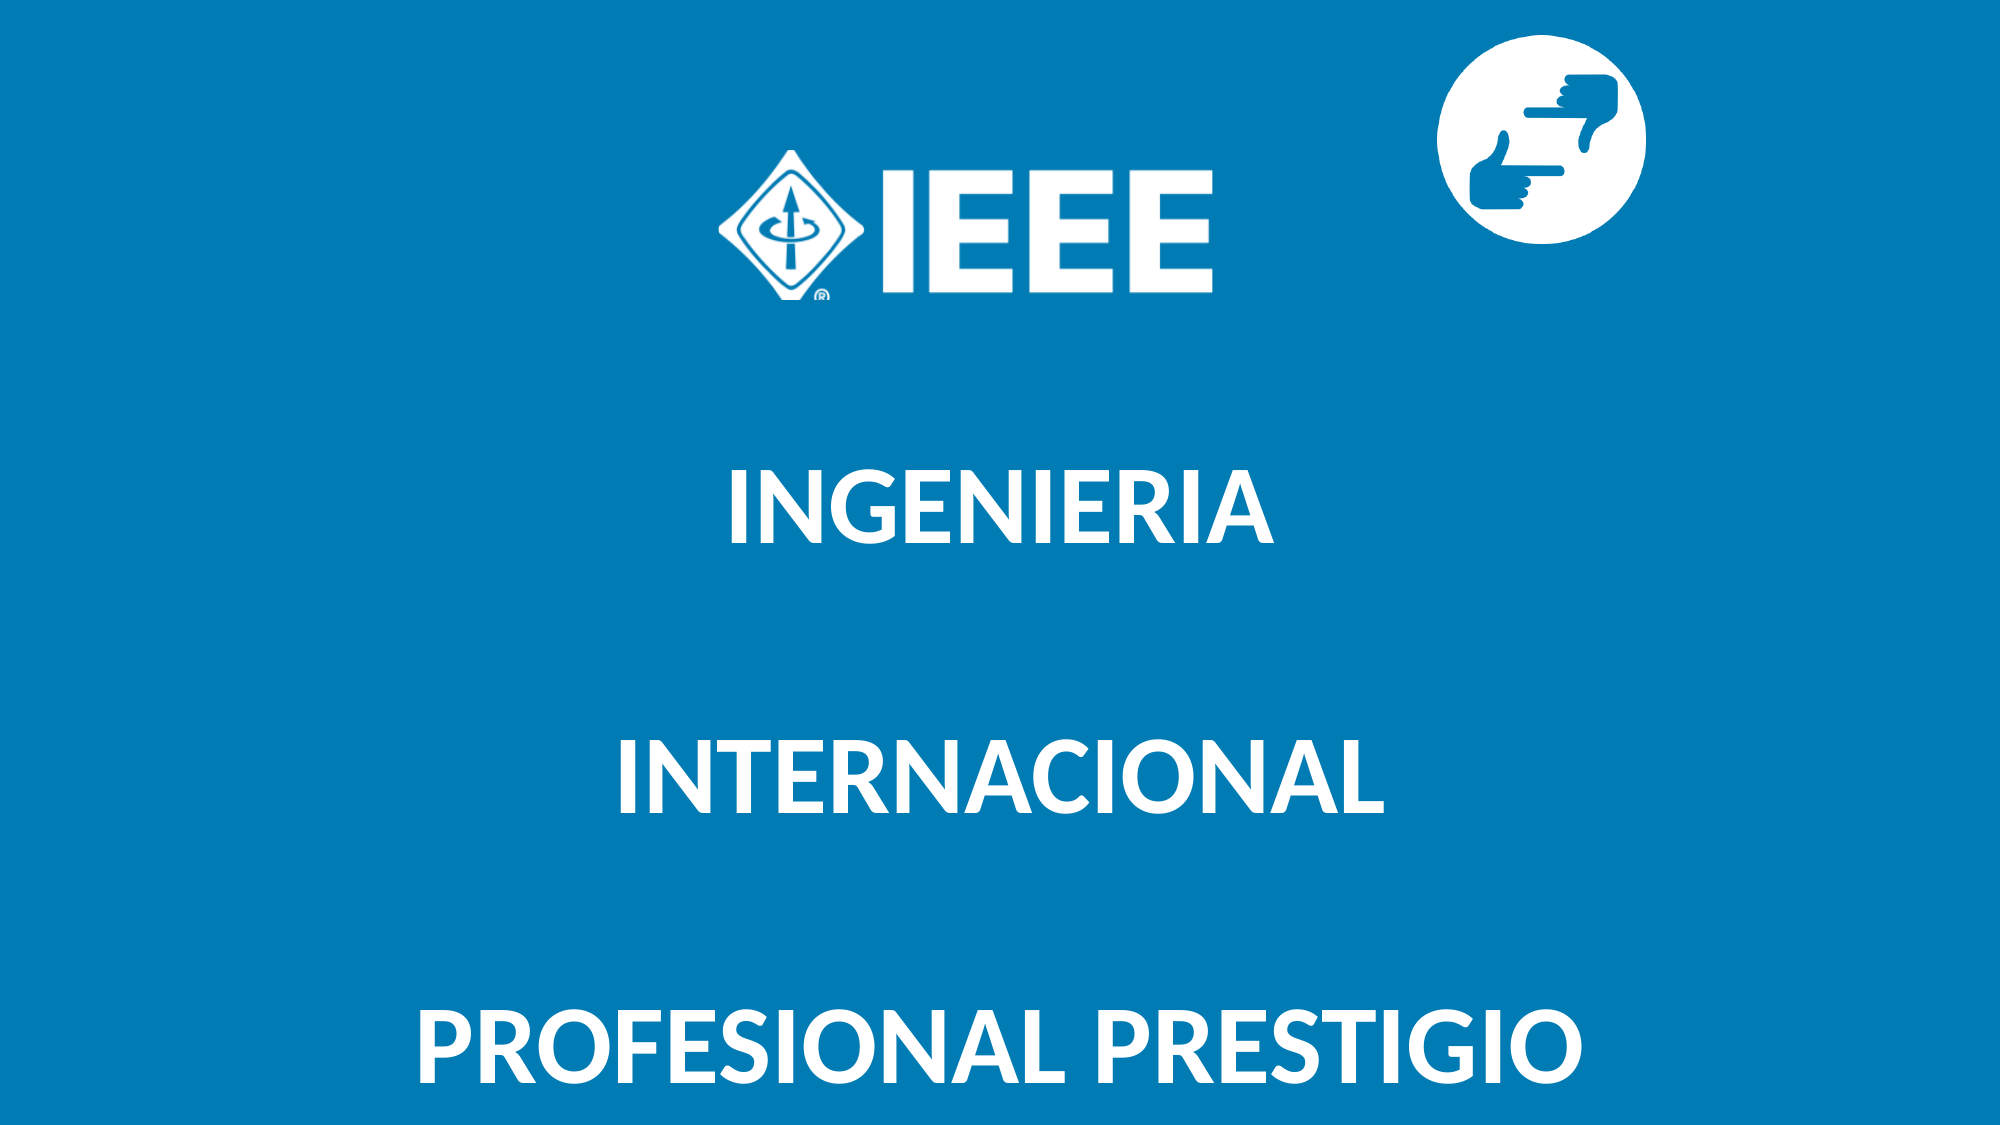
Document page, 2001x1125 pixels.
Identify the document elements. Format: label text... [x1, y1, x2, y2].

picture [929, 170, 1012, 293]
text_box INGENIERIA INTERNACIONAL PROFESIONAL PRESTIGIO [268, 423, 1732, 697]
picture [719, 151, 864, 299]
picture [815, 289, 829, 299]
picture [883, 170, 913, 293]
picture [1438, 36, 1645, 243]
text_box [249, 0, 1750, 1125]
picture [1030, 170, 1113, 293]
picture [1130, 170, 1212, 293]
